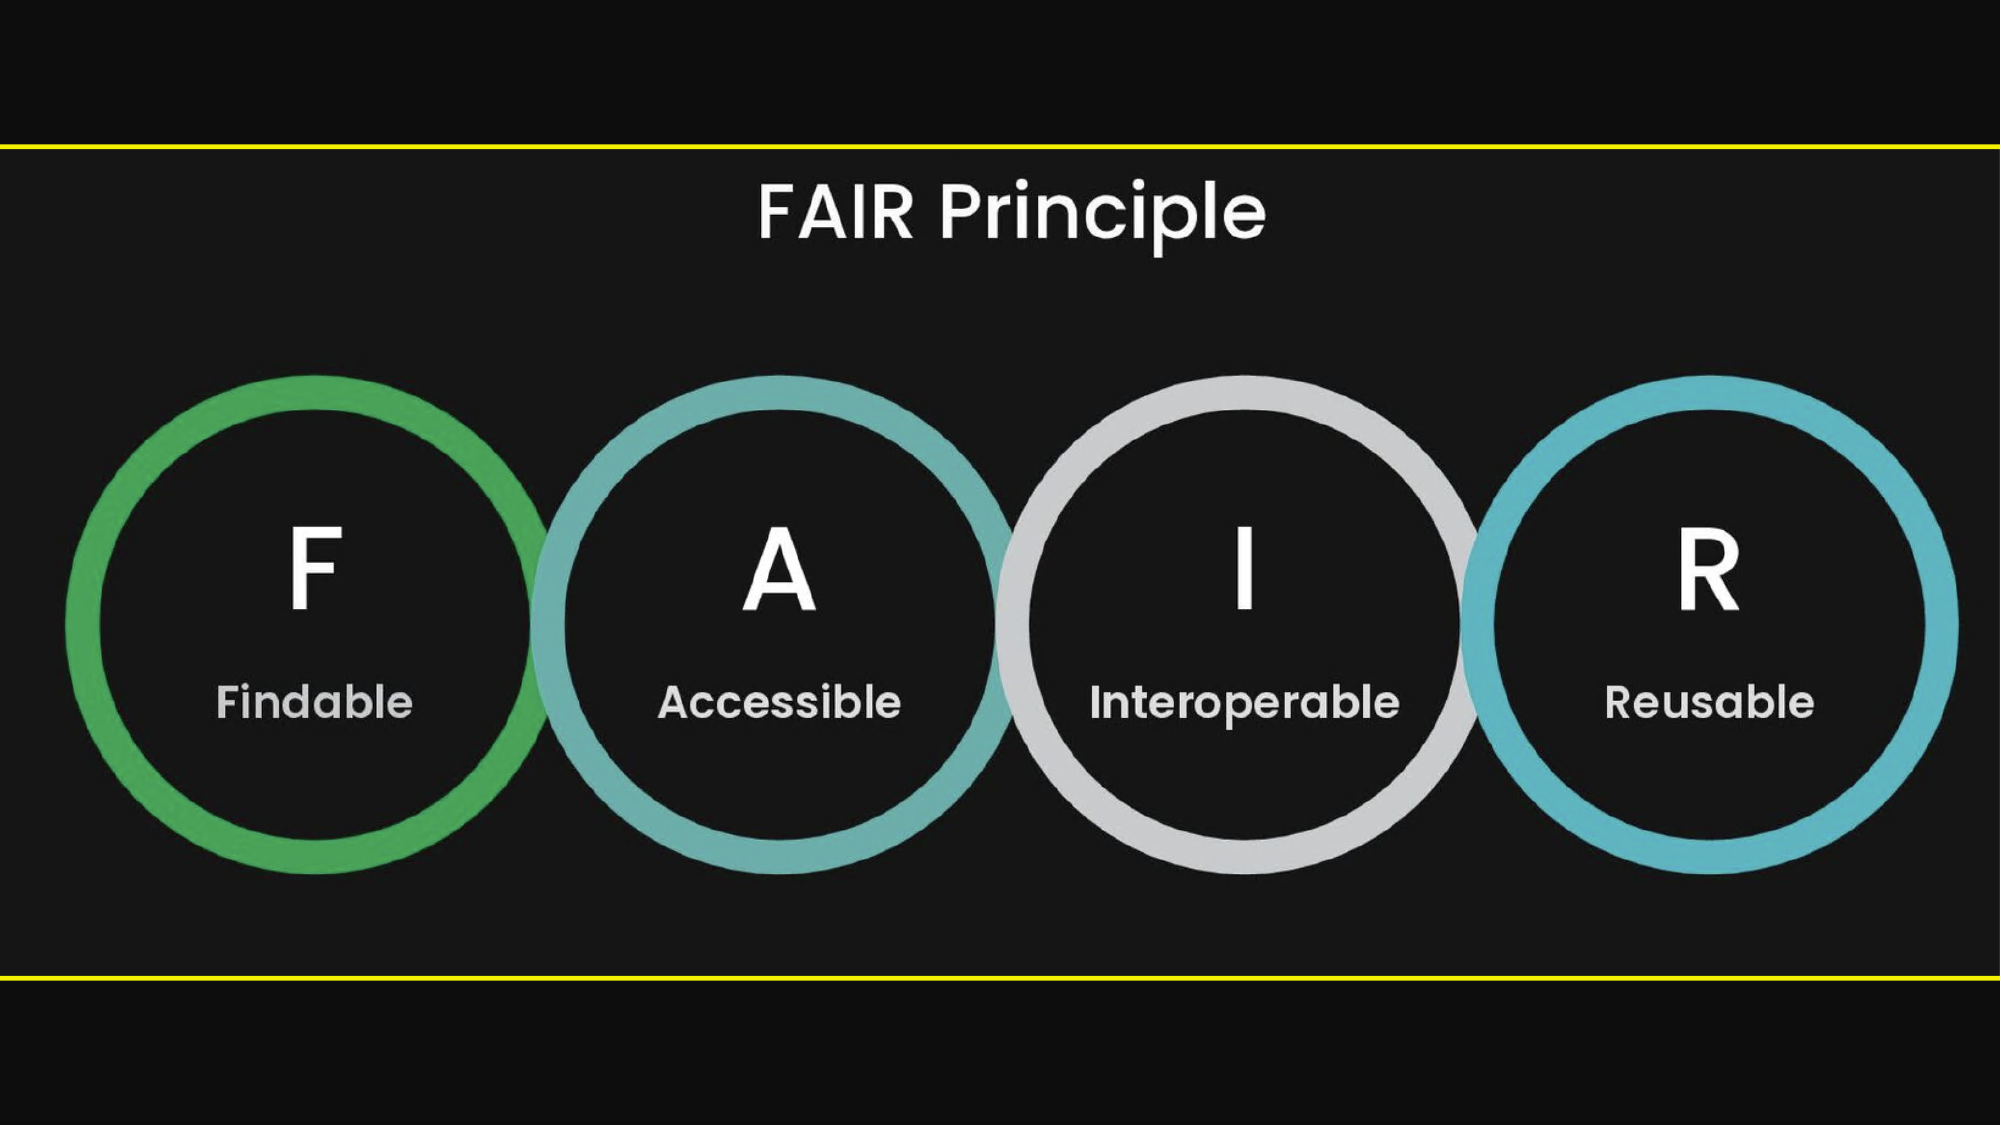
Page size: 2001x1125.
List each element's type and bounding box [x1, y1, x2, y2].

picture [0, 148, 2000, 977]
